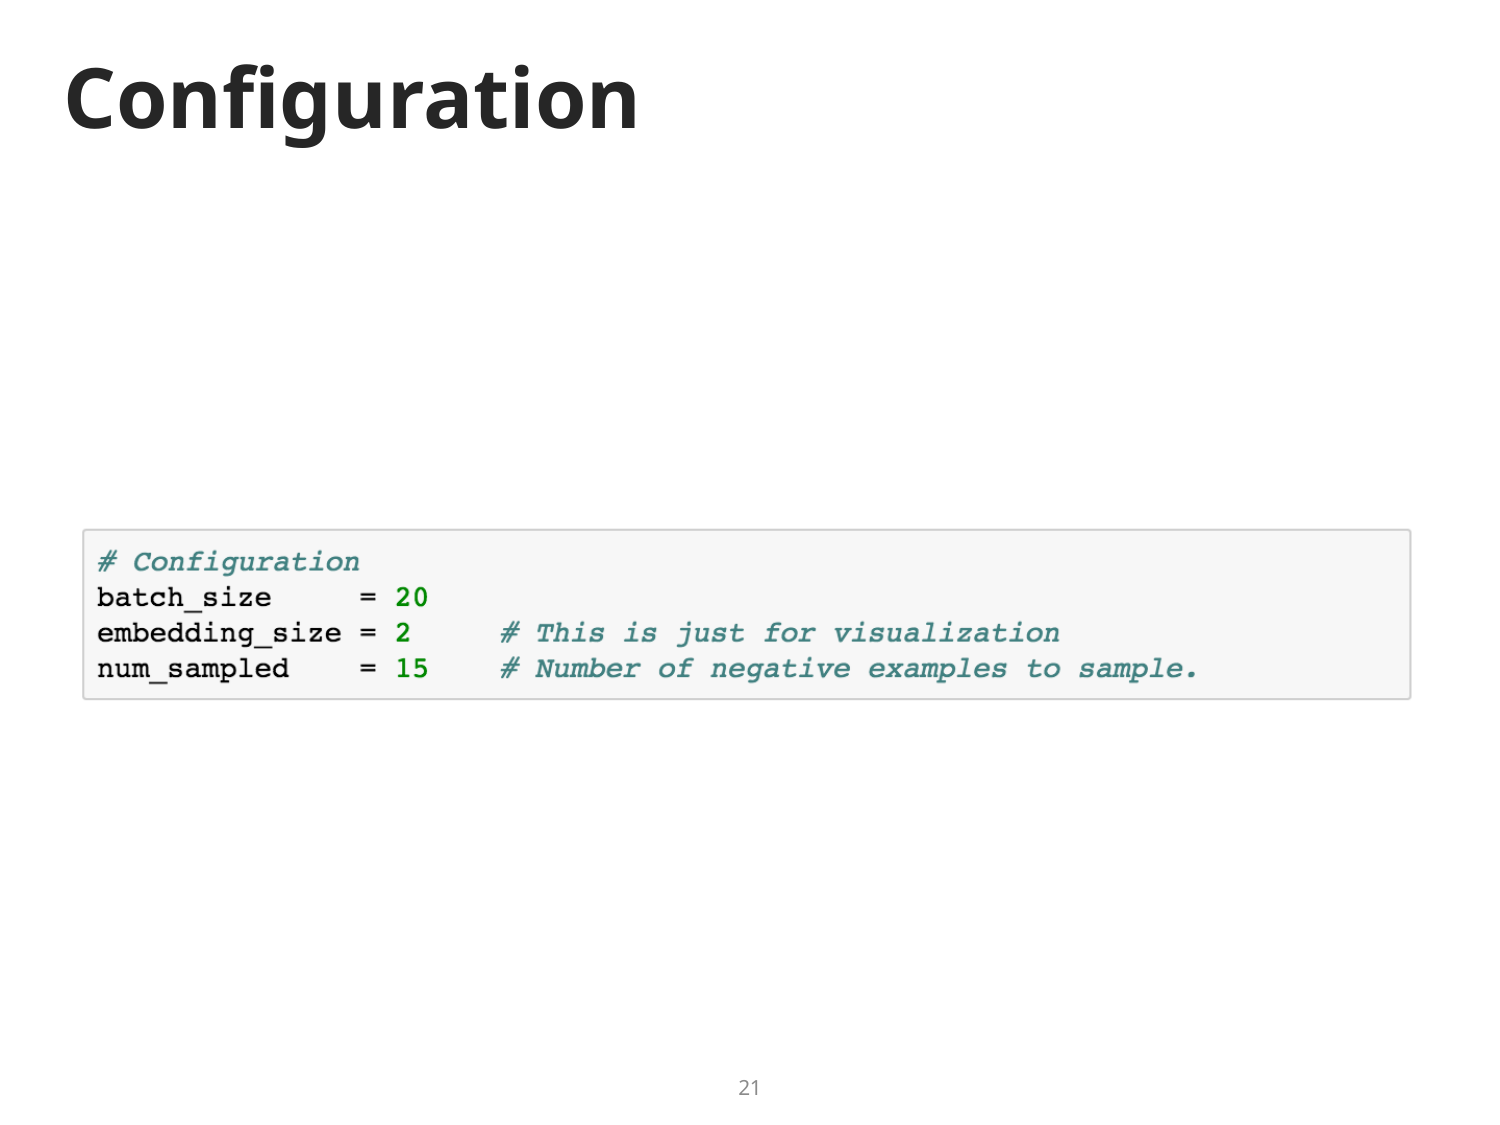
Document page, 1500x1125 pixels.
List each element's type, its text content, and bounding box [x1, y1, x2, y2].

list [75, 511, 1425, 719]
title Configuration [48, 41, 1456, 149]
slide_number 21 [575, 1058, 925, 1119]
